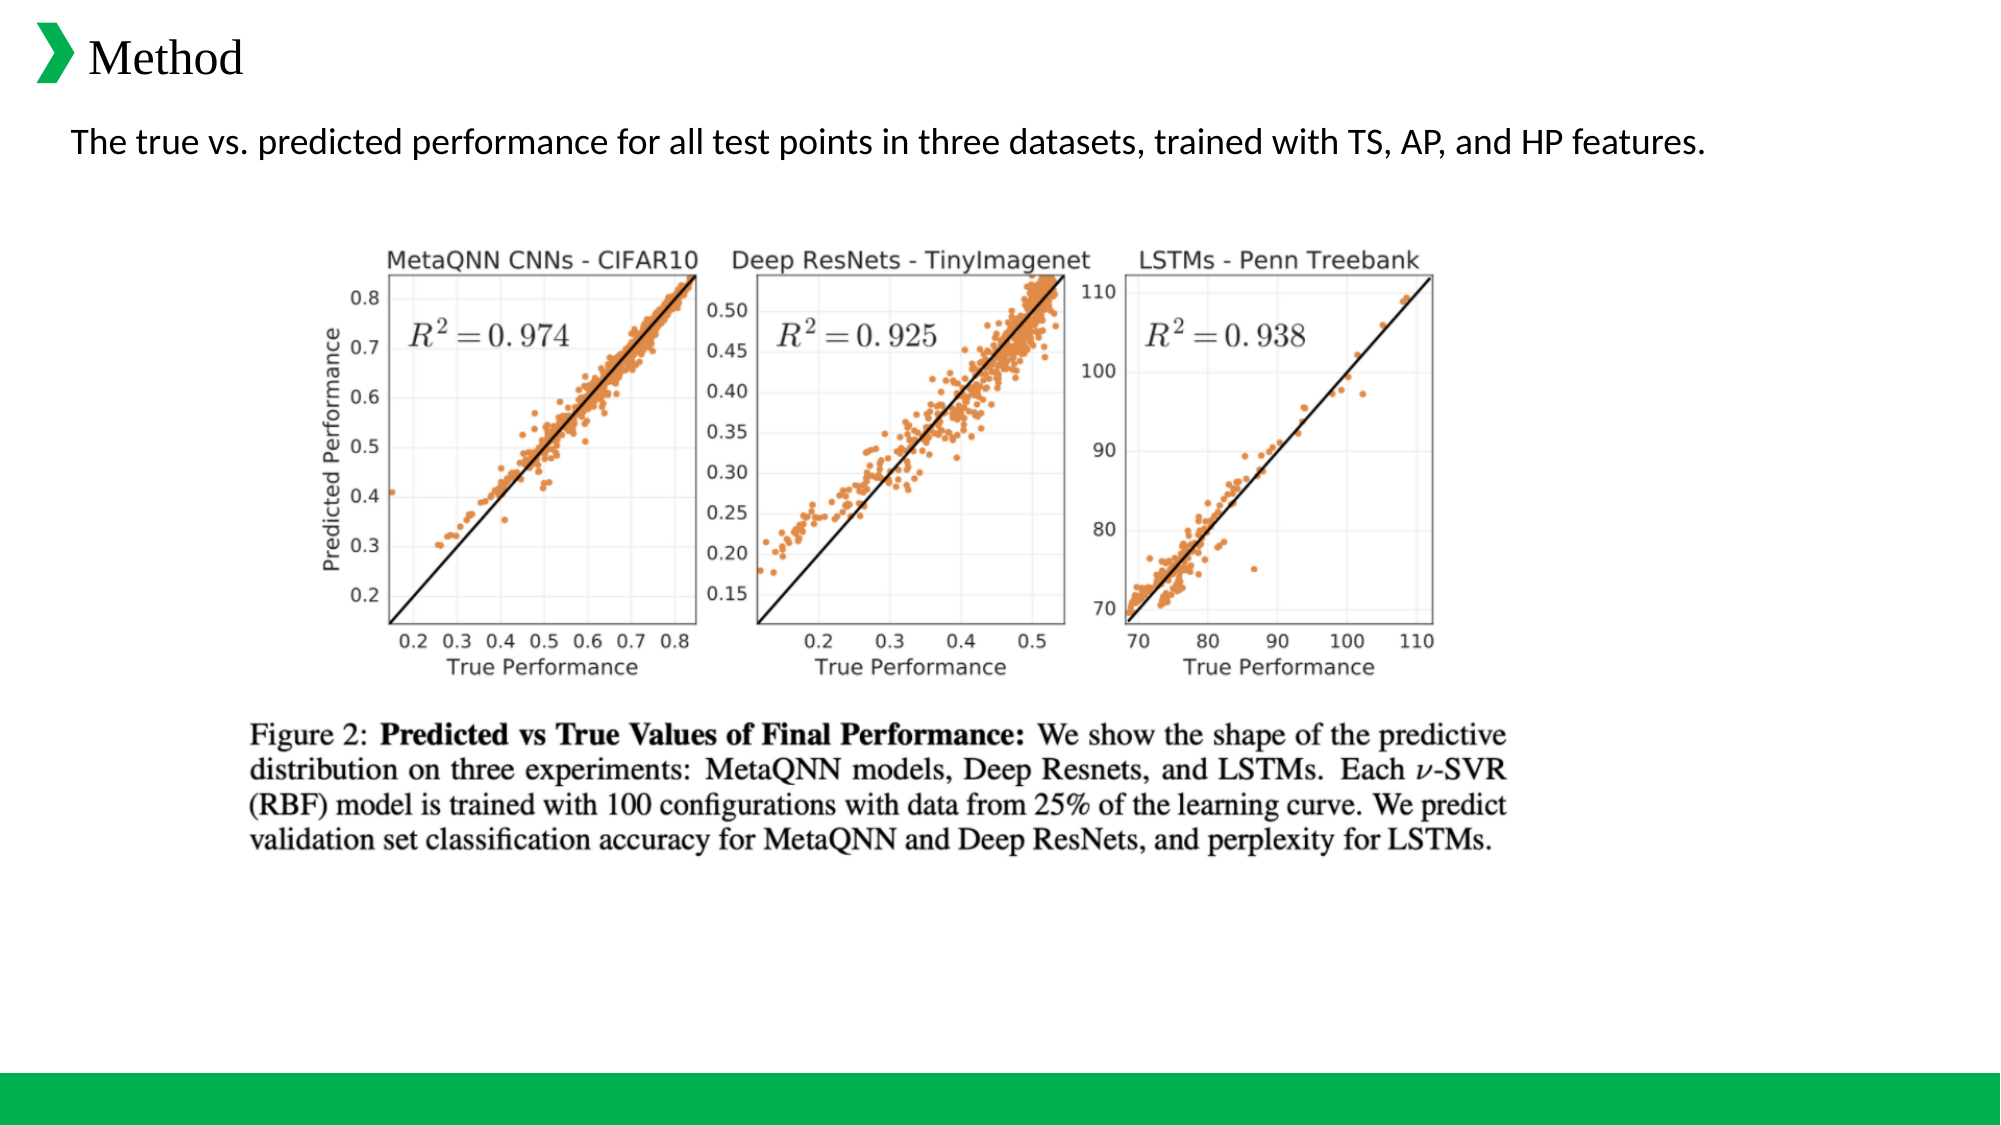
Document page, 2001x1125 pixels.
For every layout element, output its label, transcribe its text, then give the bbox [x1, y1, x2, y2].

text_box [36, 22, 75, 84]
text_box [0, 1072, 2000, 1125]
text_box The true vs. predicted performance for all test points in three datasets, trained with TS, AP, and HP features. [55, 109, 1746, 170]
subtitle Method [73, 23, 1878, 110]
picture [169, 217, 1674, 879]
